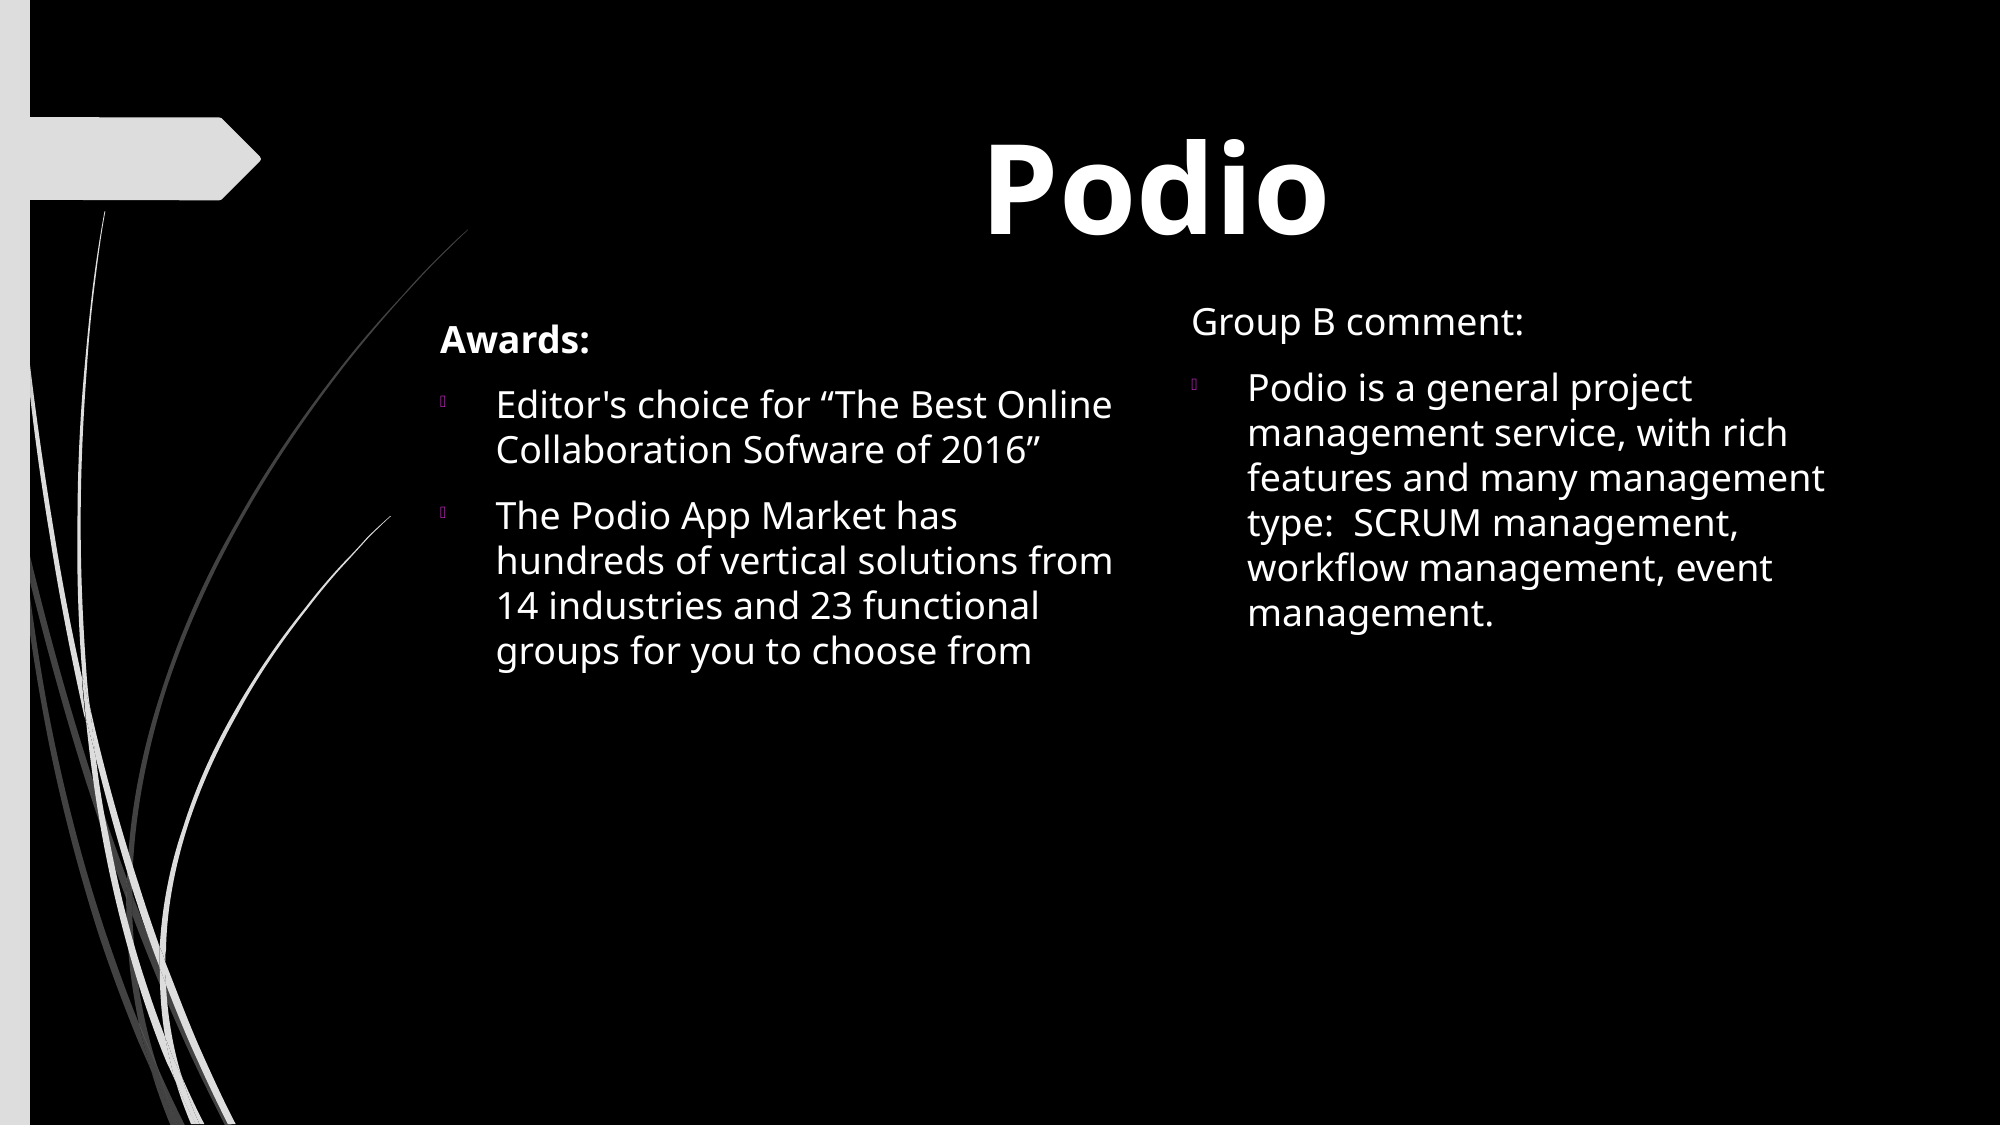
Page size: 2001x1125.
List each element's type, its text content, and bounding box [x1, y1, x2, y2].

title Podio [425, 102, 1887, 292]
list Awards: Editor's choice for “The Best Online Collaboration Sofware of 2016” The Podio App Market has hundreds of vertical solutions from 14 industries and 23 functional groups for you to choose from [424, 242, 1133, 970]
list Group B comment: Podio is a general project management service, with rich features and many management type: SCRUM management, workflow management, event management. [1176, 225, 1884, 952]
